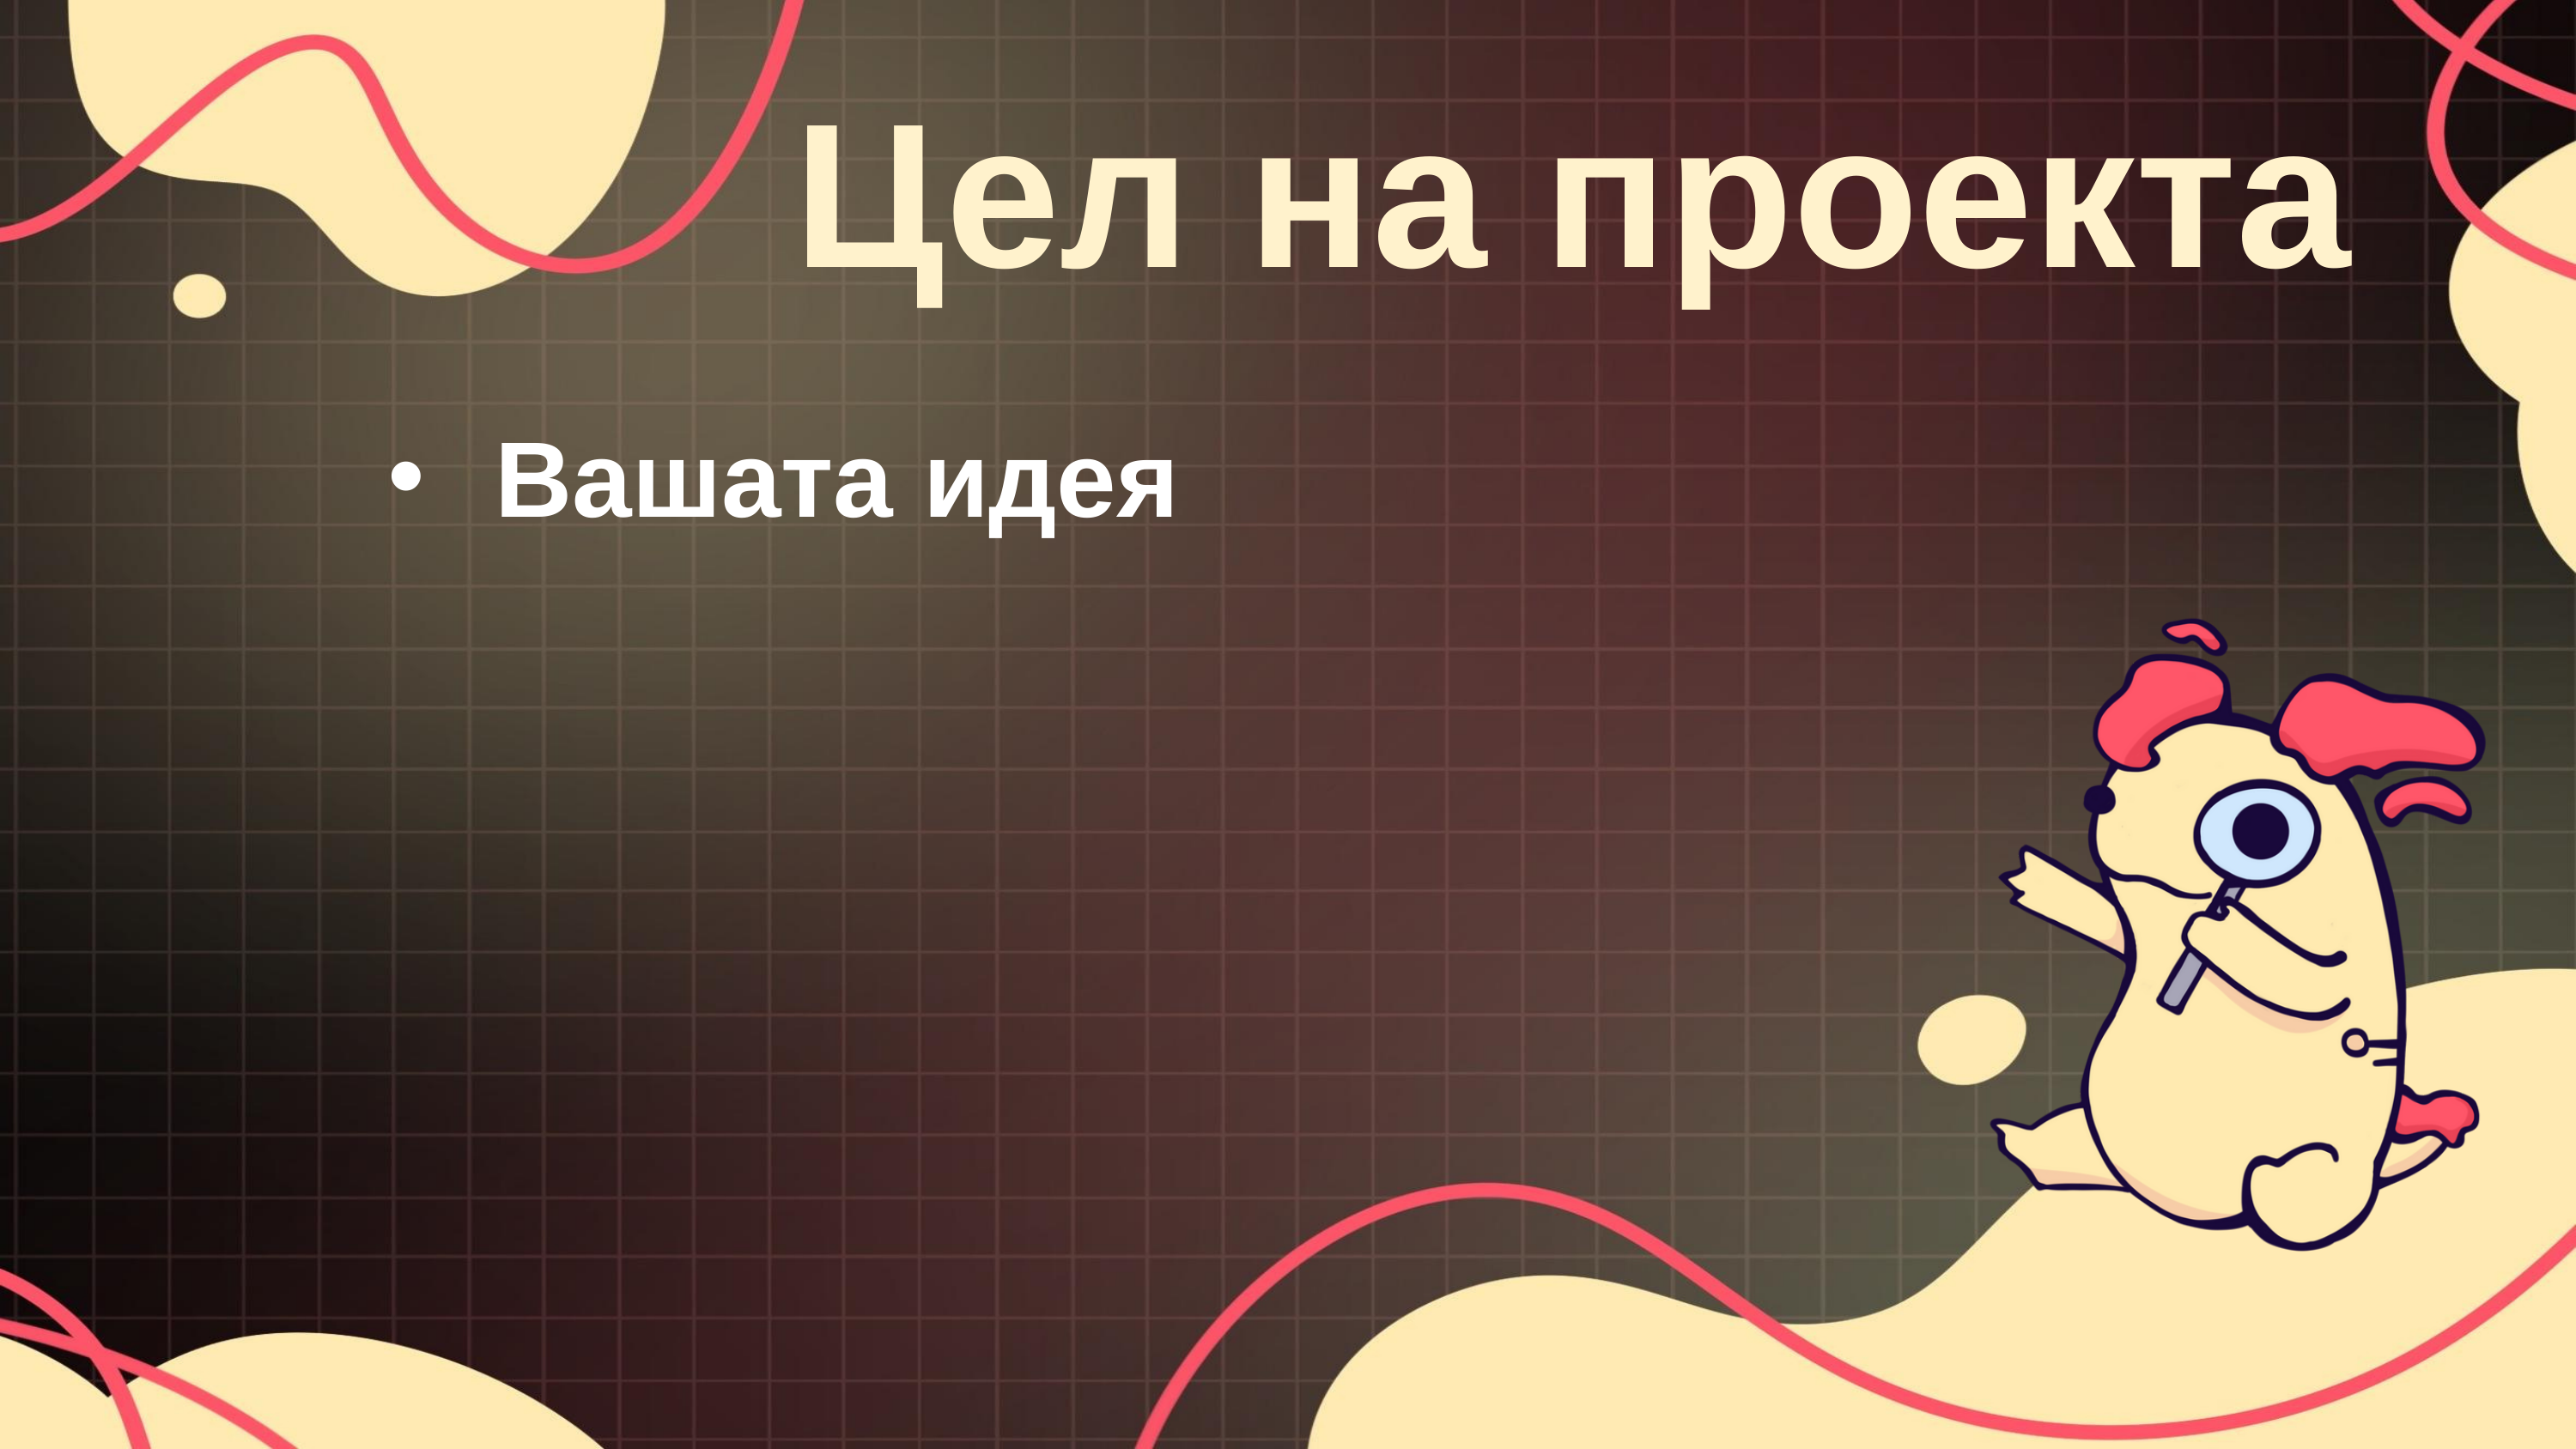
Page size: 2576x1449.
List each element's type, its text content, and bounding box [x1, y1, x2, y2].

text_box Цел на проекта [783, 102, 2362, 309]
text_box [0, 0, 2576, 1449]
text_box [1812, 558, 2555, 1300]
text_box Вашата идея [280, 422, 1877, 539]
